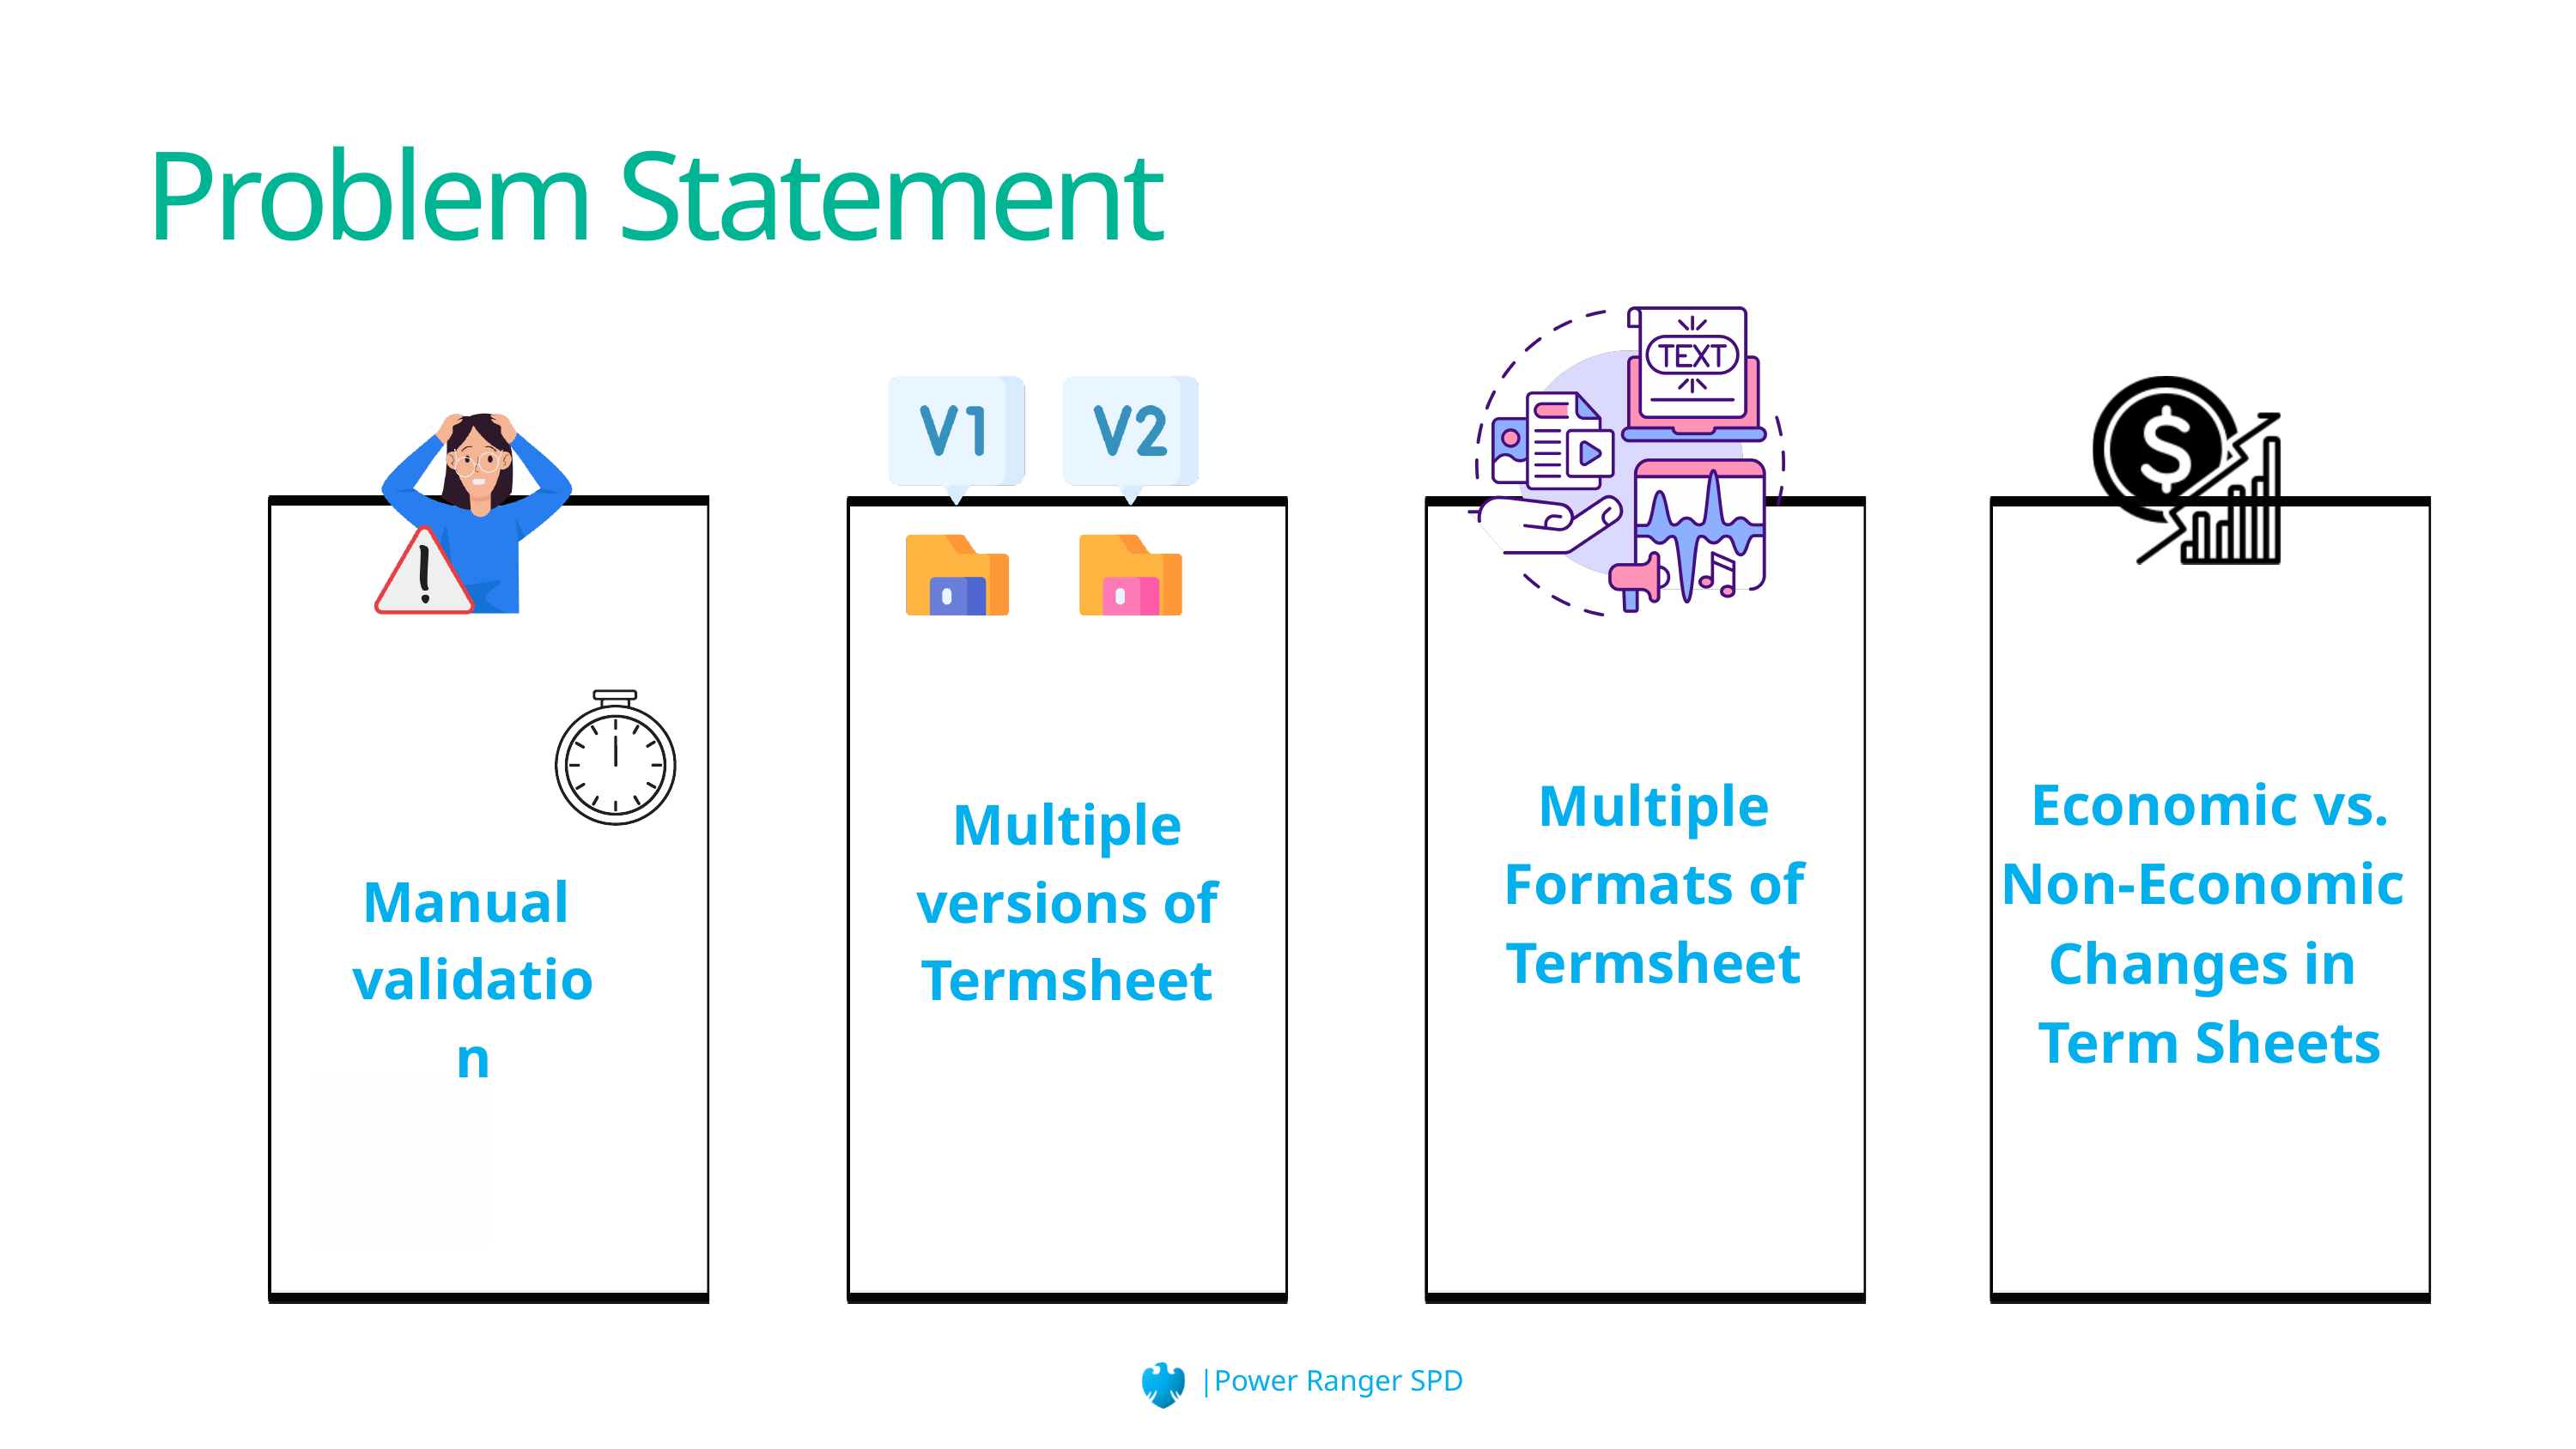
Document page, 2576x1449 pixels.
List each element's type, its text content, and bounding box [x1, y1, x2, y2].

text_box [847, 496, 1288, 1304]
text_box [1425, 496, 1867, 1304]
text_box Multiple versions of Termsheet [863, 779, 1272, 1012]
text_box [1198, 1362, 1504, 1402]
text_box [1990, 496, 2432, 1304]
text_box [1140, 1362, 1187, 1409]
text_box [267, 409, 710, 1304]
text_box Multiple Formats of Termsheet [1442, 759, 1867, 994]
text_box [888, 376, 1199, 616]
text_box [1467, 306, 1785, 616]
text_box [2093, 376, 2281, 565]
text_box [144, 118, 2300, 288]
text_box Economic vs. Non-Economic Changes in Term Sheets [1999, 757, 2422, 1075]
